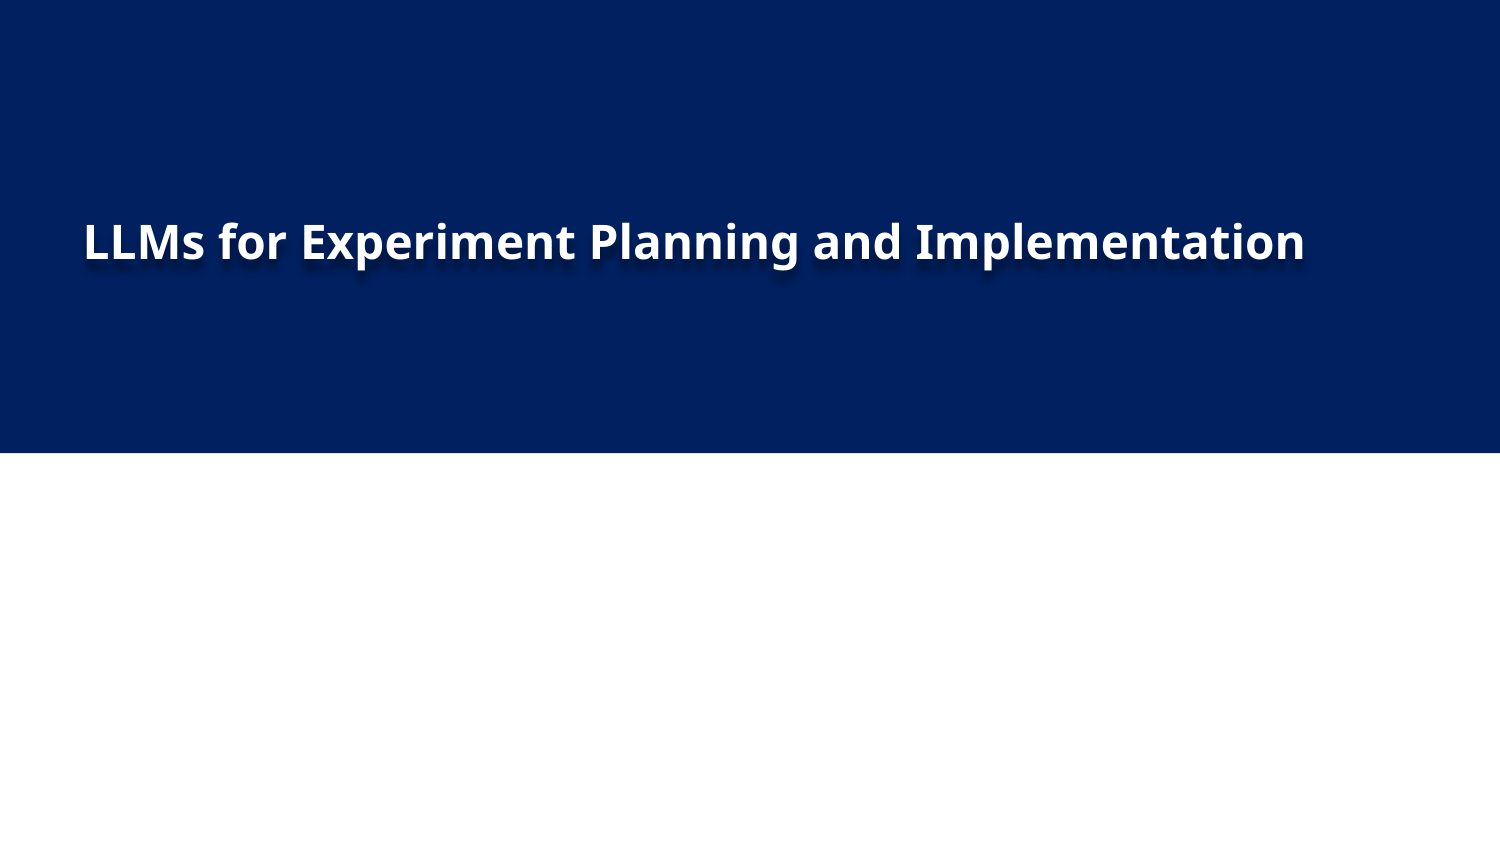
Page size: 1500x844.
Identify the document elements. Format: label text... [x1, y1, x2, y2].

text_box LLMs for Experiment Planning and Implementation [71, 168, 1321, 315]
text_box [0, 0, 1500, 455]
